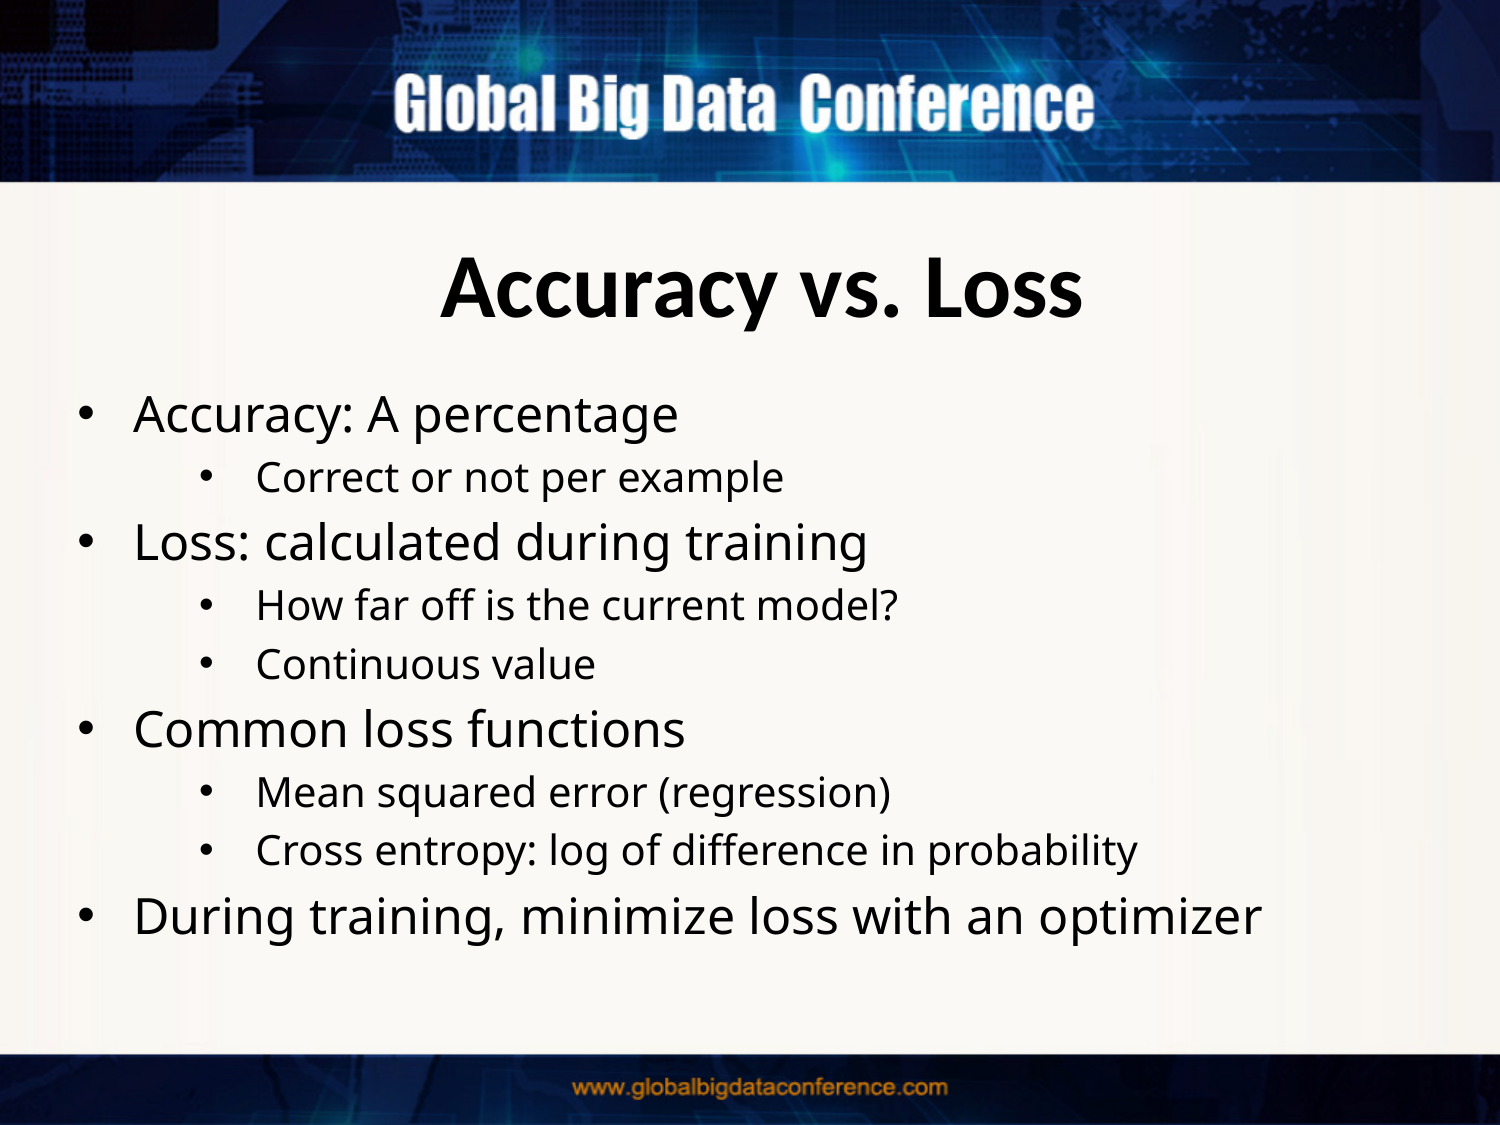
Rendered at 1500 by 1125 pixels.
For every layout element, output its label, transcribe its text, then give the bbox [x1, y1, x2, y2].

text_box Accuracy: A percentage Correct or not per example Loss: calculated during training How far off is the current model? Continuous value Common loss functions Mean squared error (regression) Cross entropy: log of difference in probability During training, minimize loss with an optimizer [62, 375, 1409, 1013]
picture [0, 0, 1500, 1125]
title Accuracy vs. Loss [87, 187, 1438, 375]
